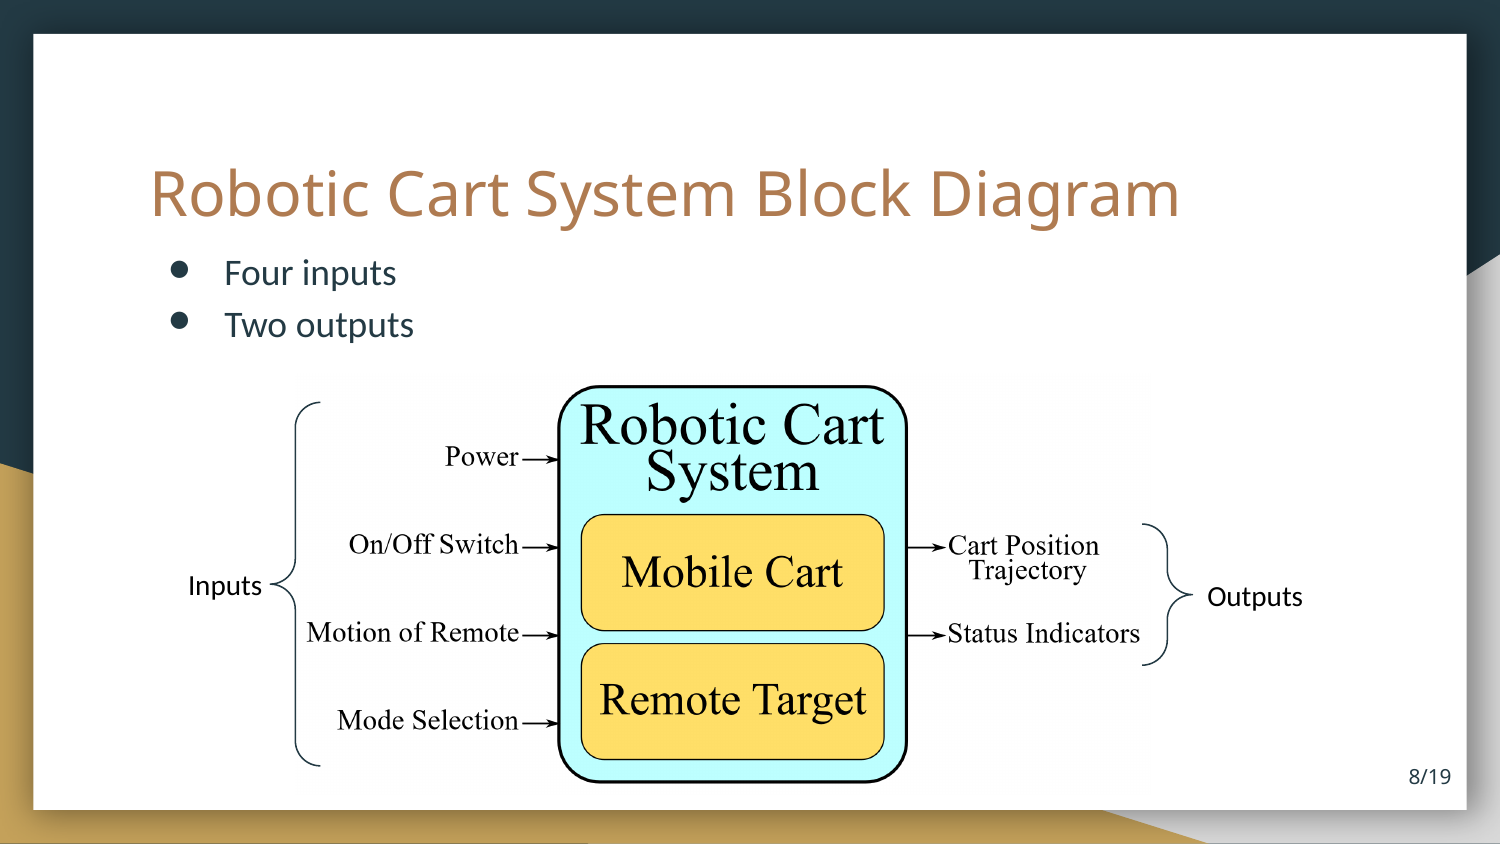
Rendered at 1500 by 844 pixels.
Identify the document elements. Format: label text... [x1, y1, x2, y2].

title Robotic Cart System Block Diagram [134, 138, 1366, 226]
slide_number ‹#›/19 [1376, 745, 1467, 810]
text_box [172, 373, 1328, 795]
list Four inputs Two outputs [134, 226, 1366, 629]
